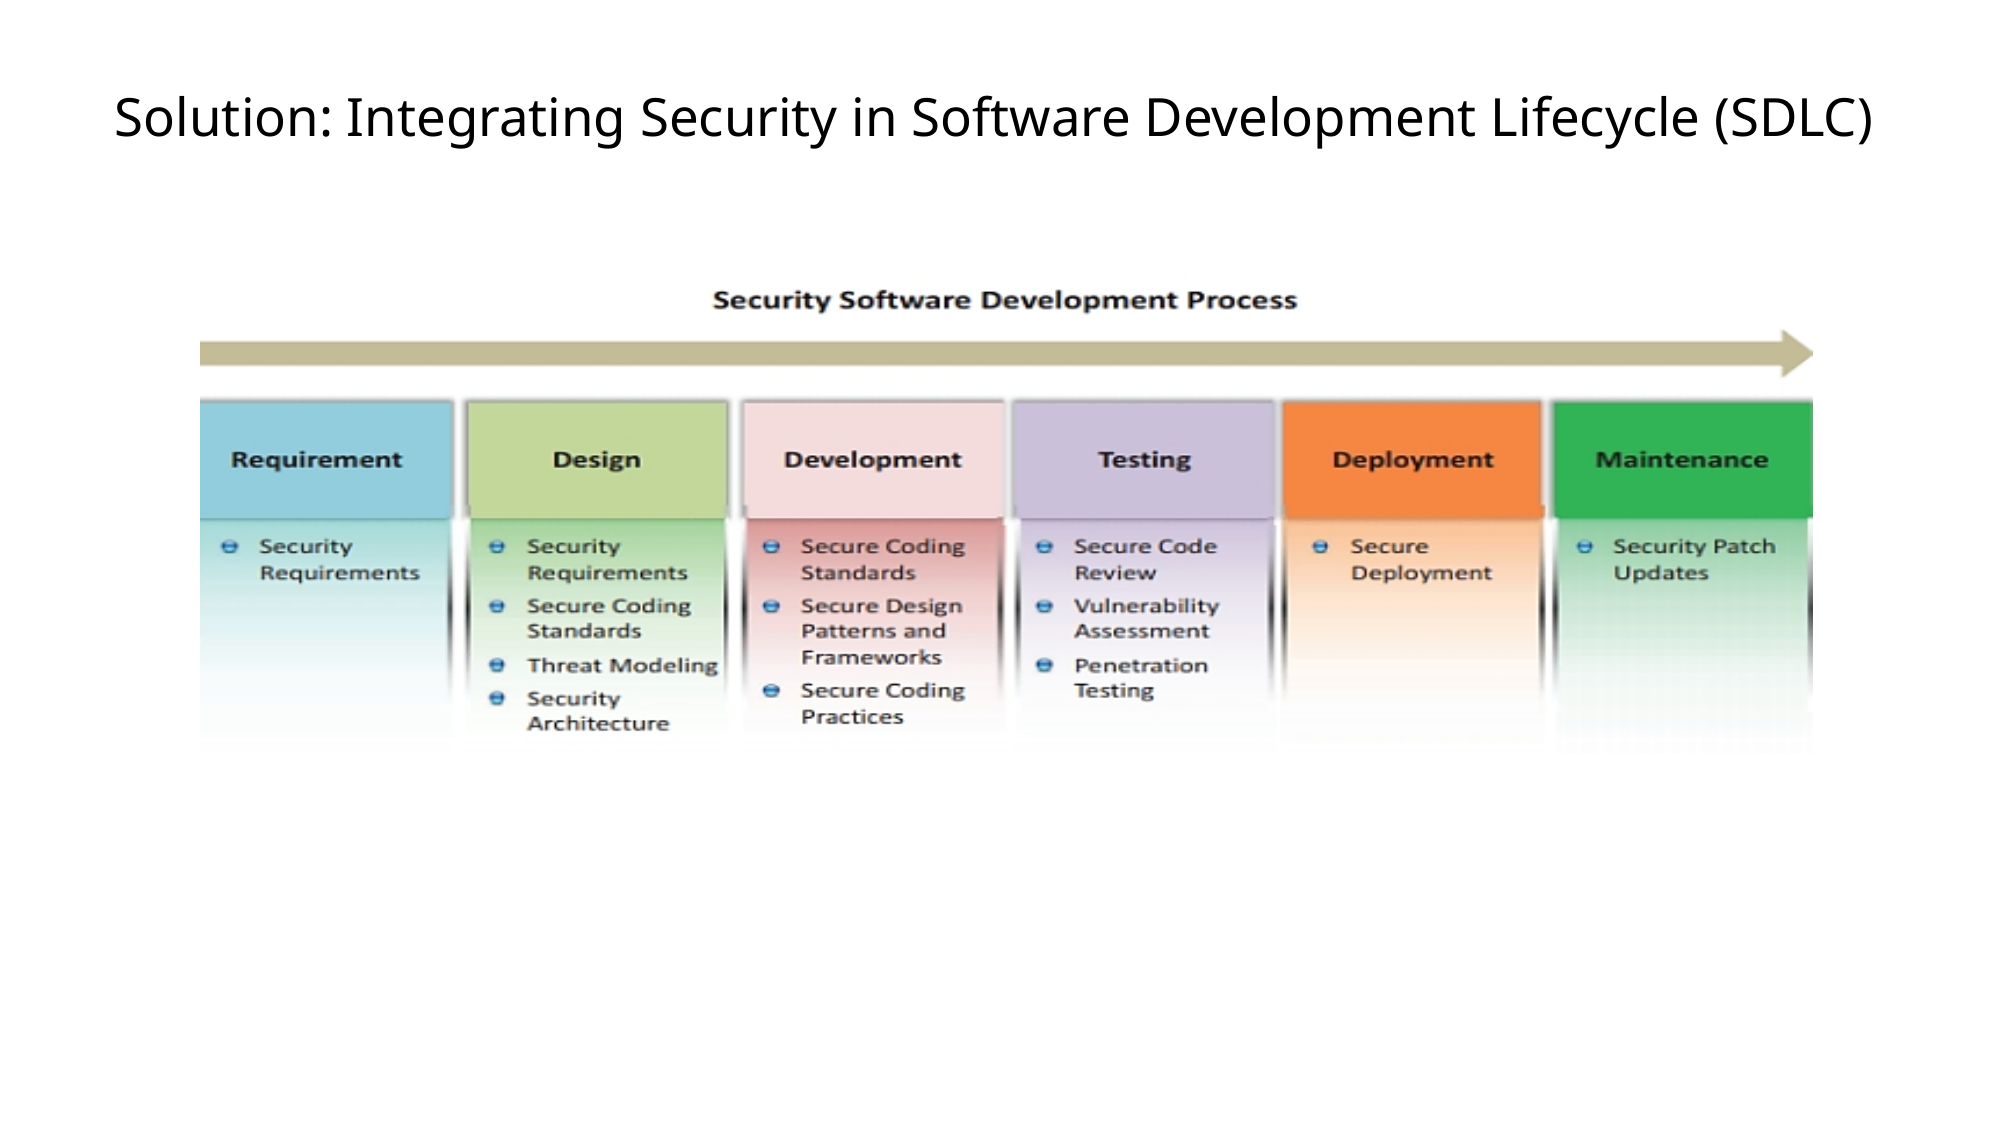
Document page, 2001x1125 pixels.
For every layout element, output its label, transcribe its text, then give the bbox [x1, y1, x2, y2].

picture [200, 197, 1814, 874]
title Solution: Integrating Security in Software Development Lifecycle (SDLC) [99, 66, 1900, 173]
